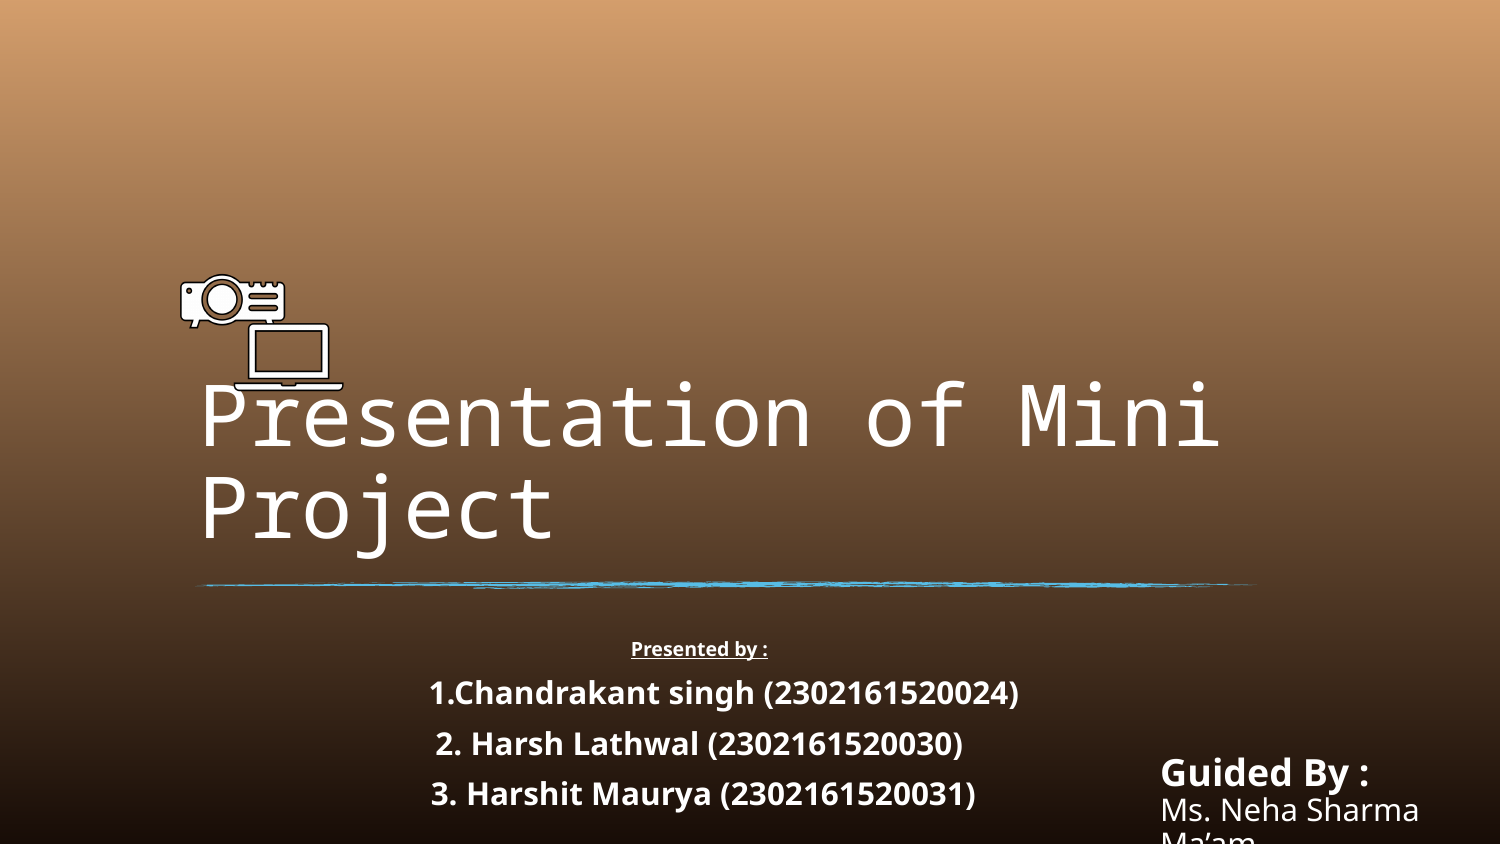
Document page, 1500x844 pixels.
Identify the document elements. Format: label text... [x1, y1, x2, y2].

title Presentation of Mini Project [187, 234, 1313, 563]
subtitle Presented by : 1.Chandrakant singh (2302161520024) 2. Harsh Lathwal (2302161520030) 3. Harshit Maurya (2302161520031) [176, 628, 1223, 821]
picture [176, 244, 345, 414]
text_box Guided By : Ms. Neha Sharma Ma’am [1148, 748, 1500, 844]
